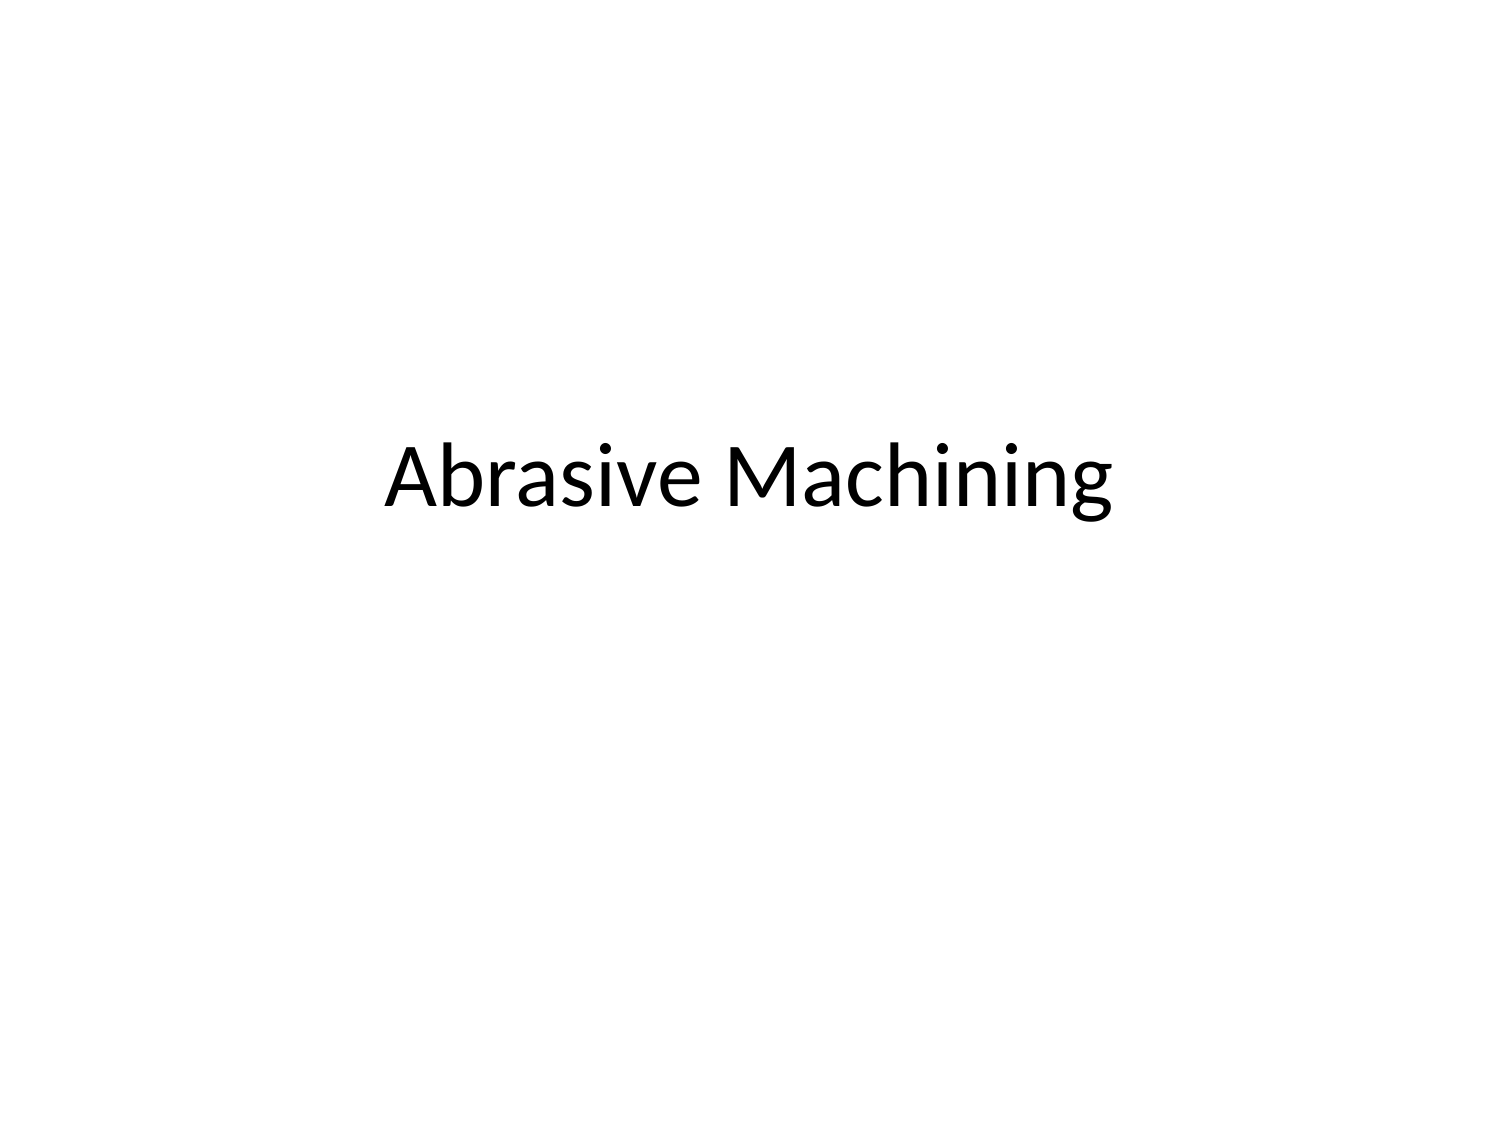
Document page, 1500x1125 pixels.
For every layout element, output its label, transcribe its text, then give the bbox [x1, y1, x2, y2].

title Abrasive Machining [112, 349, 1388, 591]
